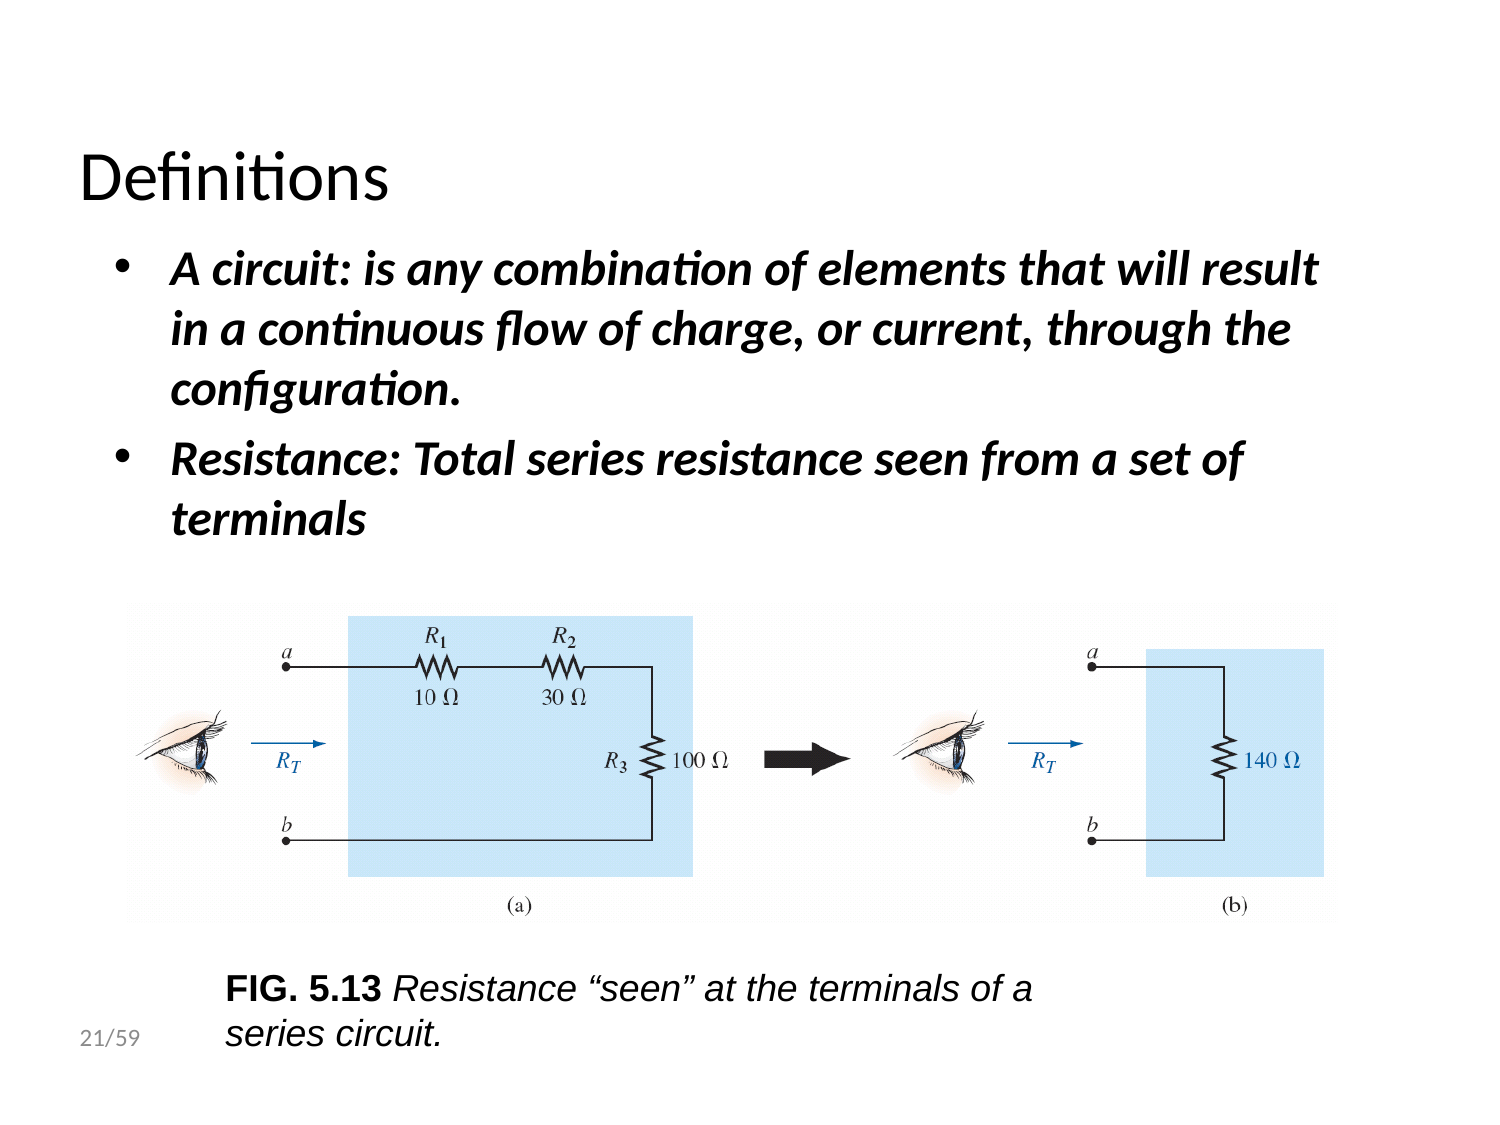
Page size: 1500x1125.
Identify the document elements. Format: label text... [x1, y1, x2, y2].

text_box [126, 603, 1338, 1007]
list A circuit: is any combination of elements that will result in a continuous flow of charge, or current, through the configuration. Resistance: Total series resistance seen from a set of terminals [98, 227, 1373, 755]
slide_number 21/59 [64, 1006, 415, 1067]
title Definitions [64, 115, 1338, 229]
